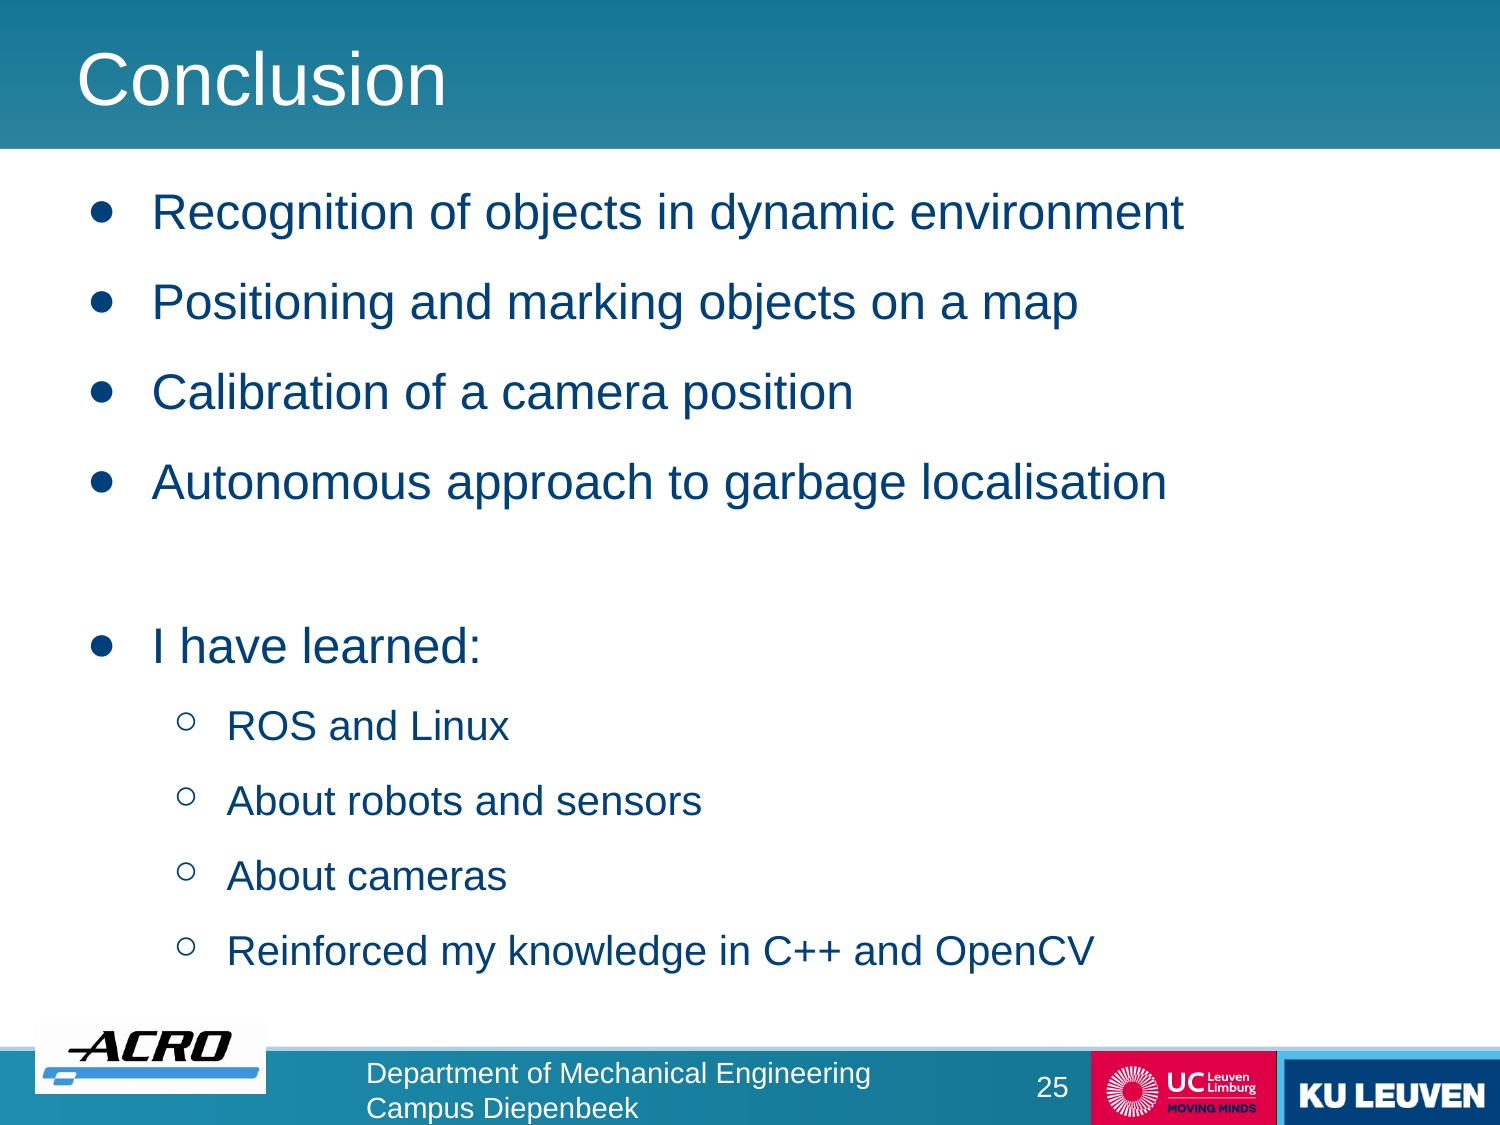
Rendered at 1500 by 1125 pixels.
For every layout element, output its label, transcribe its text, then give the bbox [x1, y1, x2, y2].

slide_number ‹#› [962, 1068, 1069, 1116]
picture [35, 1022, 266, 1094]
title Conclusion [76, 1, 1447, 149]
list Recognition of objects in dynamic environment Positioning and marking objects on a map Calibration of a camera position Autonomous approach to garbage localisation I have learned: ROS and Linux About robots and sensors About cameras Reinforced my knowledge in C++ and OpenCV [76, 149, 1500, 1047]
picture [1091, 1051, 1500, 1125]
